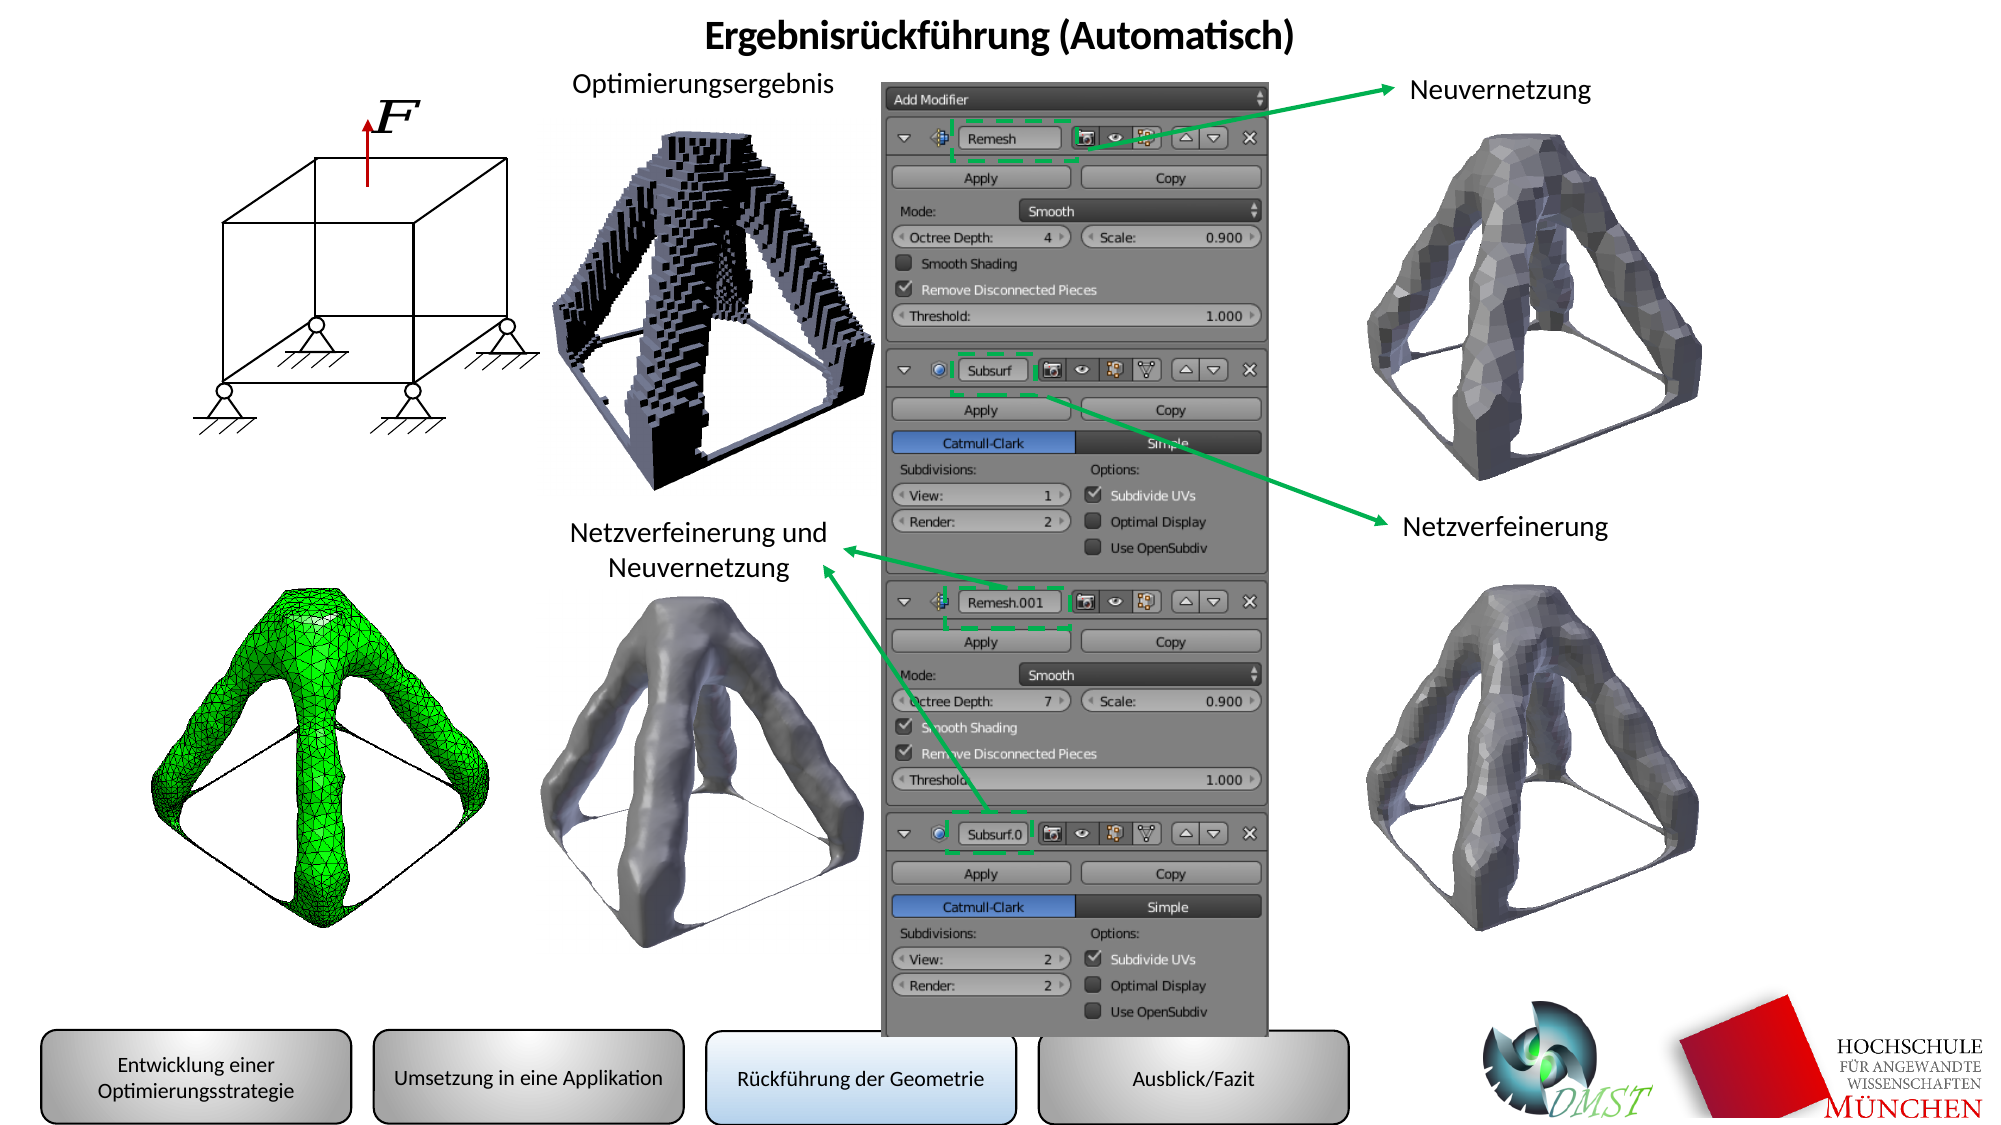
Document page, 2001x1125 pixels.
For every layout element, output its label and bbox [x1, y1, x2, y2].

text_box [1087, 87, 1387, 150]
picture [536, 589, 870, 954]
picture [1483, 970, 1992, 1118]
text_box [192, 119, 541, 435]
text_box [1047, 396, 1379, 526]
picture [1358, 121, 1706, 493]
picture [1344, 580, 1705, 942]
picture [140, 579, 492, 930]
text_box [1387, 499, 1624, 550]
text_box [0, 0, 2000, 113]
picture [881, 82, 1269, 1037]
text_box [555, 506, 1008, 813]
picture [537, 118, 878, 496]
